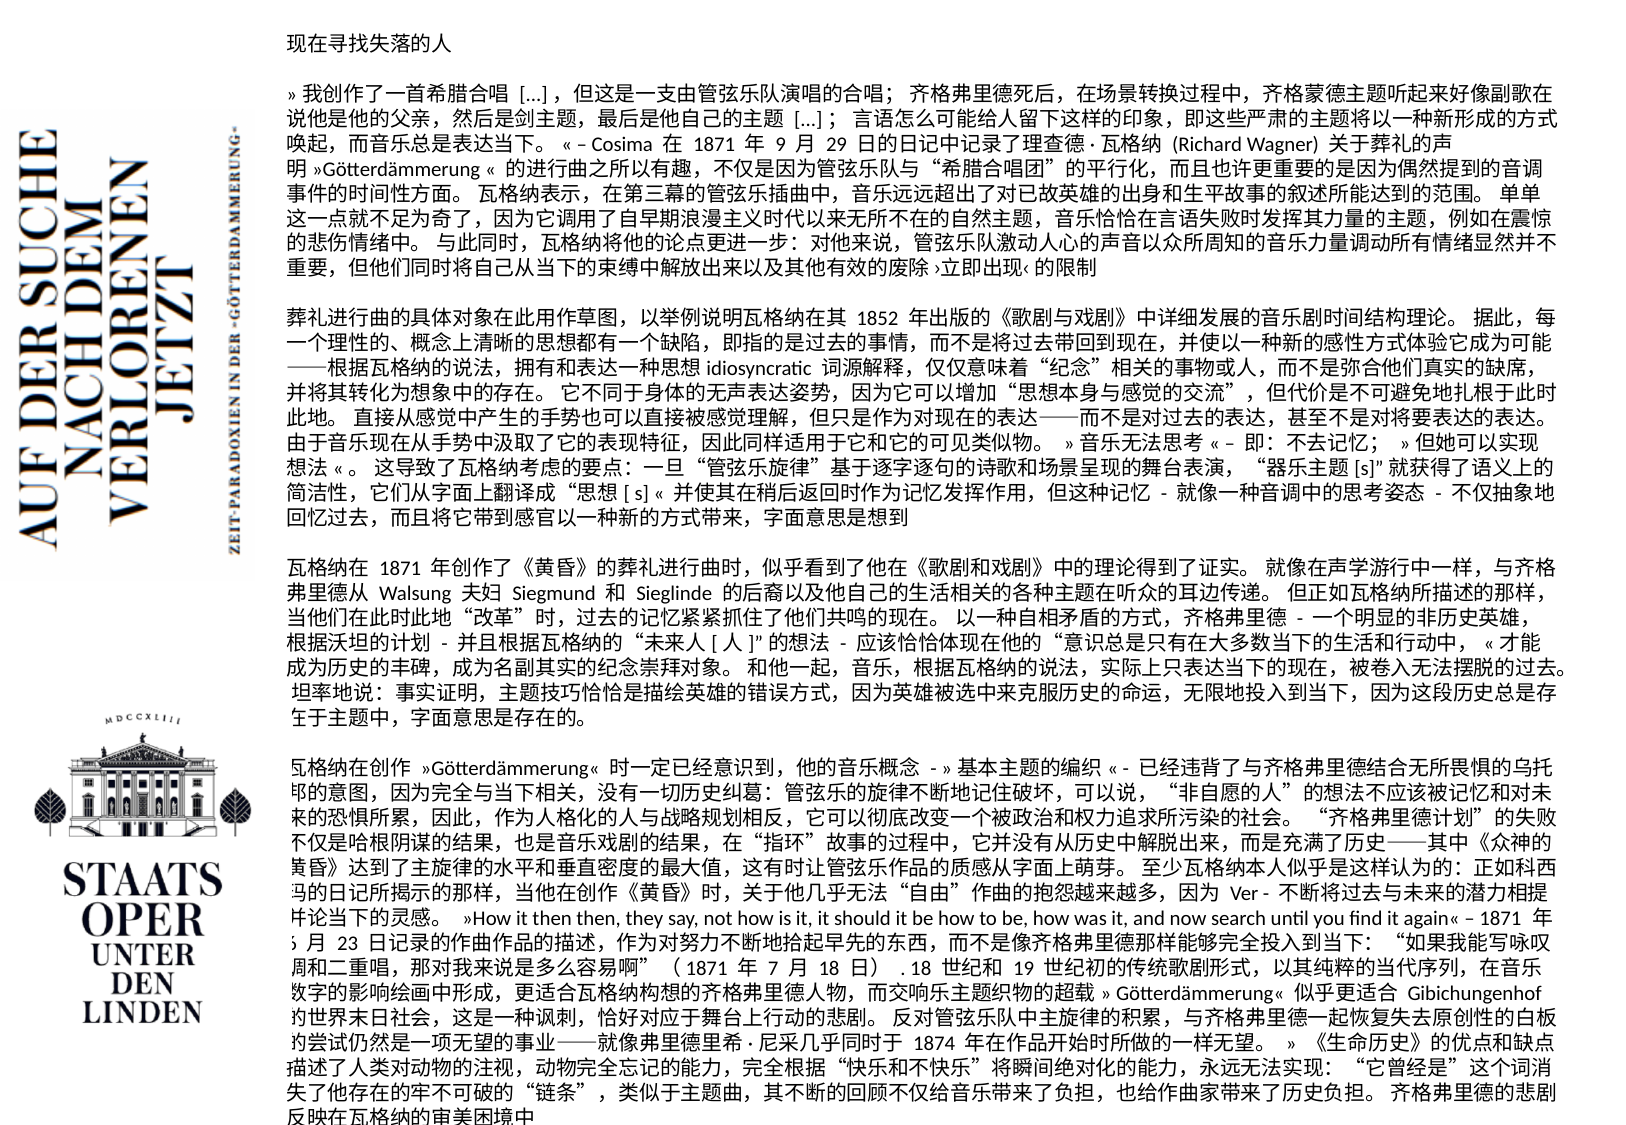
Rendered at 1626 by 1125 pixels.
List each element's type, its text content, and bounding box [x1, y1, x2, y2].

picture [0, 110, 364, 580]
text_box 现在寻找失落的人 »我创作了一首希腊合唱 [...]，但这是一支由管弦乐队演唱的合唱； 齐格弗里德死后，在场景转换过程中，齐格蒙德主题听起来好像副歌在说他是他的父亲，然后是剑主题，最后是他自己的主题 [...]； 言语怎么可能给人留下这样的印象，即这些严肃的主题将以一种新形成的方式唤起，而音乐总是表达当下。« – Cosima 在 1871 年 9 月 29 日的日记中记录了理查德·瓦格纳 (Richard Wagner) 关于葬礼的声明»Götterdämmerung « 的进行曲之所以有趣，不仅是因为管弦乐队与“希腊合唱团”的平行化，而且也许更重要的是因为偶然提到的音调事件的时间性方面。 瓦格纳表示，在第三幕的管弦乐插曲中，音乐远远超出了对已故英雄的出身和生平故事的叙述所能达到的范围。 单单这一点就不足为奇了，因为它调用了自早期浪漫主义时代以来无所不在的自然主题，音乐恰恰在言语失败时发挥其力量的主题，例如在震惊的悲伤情绪中。 与此同时，瓦格纳将他的论点更进一步：对他来说，管弦乐队激动人心的声音以众所周知的音乐力量调动所有情绪显然并不重要，但他们同时将自己从当下的束缚中解放出来以及其他有效的废除 ›立即出现‹ 的限制 葬礼进行曲的具体对象在此用作草图，以举例说明瓦格纳在其 1852 年出版的《歌剧与戏剧》中详细发展的音乐剧时间结构理论。 据此，每一个理性的、概念上清晰的思想都有一个缺陷，即指的是过去的事情，而不是将过去带回到现在，并使以一种新的感性方式体验它成为可能——根据瓦格纳的说法，拥有和表达一种思想idiosyncratic 词源解释，仅仅意味着“纪念”相关的事物或人，而不是弥合他们真实的缺席，并将其转化为想象中的存在。 它不同于身体的无声表达姿势，因为它可以增加“思想本身与感觉的交流”，但代价是不可避免地扎根于此时此地。 直接从感觉中产生的手势也可以直接被感觉理解，但只是作为对现在的表达——而不是对过去的表达，甚至不是对将要表达的表达。 由于音乐现在从手势中汲取了它的表现特征，因此同样适用于它和它的可见类似物。 »音乐无法思考« – 即：不去记忆； »但她可以实现想法«。 这导致了瓦格纳考虑的要点：一旦“管弦乐旋律”基于逐字逐句的诗歌和场景呈现的舞台表演，“器乐主题[s]”就获得了语义上的简洁性，它们从字面上翻译成“思想[ s] « 并使其在稍后返回时作为记忆发挥作用，但这种记忆 - 就像一种音调中的思考姿态 - 不仅抽象地回忆过去，而且将它带到感官以一种新的方式带来，字面意思是想到 瓦格纳在 1871 年创作了《黄昏》的葬礼进行曲时，似乎看到了他在《歌剧和戏剧》中的理论得到了证实。 就像在声学游行中一样，与齐格弗里德从 Walsung 夫妇 Siegmund 和 Sieglinde 的后裔以及他自己的生活相关的各种主题在听众的耳边传递。 但正如瓦格纳所描述的那样，当他们在此时此地“改革”时，过去的记忆紧紧抓住了他们共鸣的现在。 以一种自相矛盾的方式，齐格弗里德 - 一个明显的非历史英雄，根据沃坦的计划 - 并且根据瓦格纳的“未来人[人]”的想法 - 应该恰恰体现在他的“意识总是只有在大多数当下的生活和行动中，«才能成为历史的丰碑，成为名副其实的纪念崇拜对象。 和他一起，音乐，根据瓦格纳的说法，实际上只表达当下的现在，被卷入无法摆脱的过去。 坦率地说：事实证明，主题技巧恰恰是描绘英雄的错误方式，因为英雄被选中来克服历史的命运，无限地投入到当下，因为这段历史总是存在于主题中，字面意思是存在的。 瓦格纳在创作 »Götterdämmerung« 时一定已经意识到，他的音乐概念 - »基本主题的编织« - 已经违背了与齐格弗里德结合无所畏惧的乌托邦的意图，因为完全与当下相关，没有一切历史纠葛：管弦乐的旋律不断地记住破坏，可以说，“非自愿的人”的想法不应该被记忆和对未来的恐惧所累，因此，作为人格化的人与战略规划相反，它可以彻底改变一个被政治和权力追求所污染的社会。 “齐格弗里德计划”的失败不仅是哈根阴谋的结果，也是音乐戏剧的结果，在“指环”故事的过程中，它并没有从历史中解脱出来，而是充满了历史——其中《众神的黄昏》达到了主旋律的水平和垂直密度的最大值，这有时让管弦乐作品的质感从字面上萌芽。 至少瓦格纳本人似乎是这样认为的：正如科西玛的日记所揭示的那样，当他在创作《黄昏》时，关于他几乎无法“自由”作曲的抱怨越来越多，因为 Ver - 不断将过去与未来的潜力相提并论当下的灵感。 »How it then then, they say, not how is it, it should it be how to be, how was it, and now search until you find it again« – 1871 年 6 月 23 日记录的作曲作品的描述，作为对努力不断地拾起早先的东西，而不是像齐格弗里德那样能够完全投入到当下：“如果我能写咏叹调和二重唱，那对我来说是多么容易啊”（1871 年 7 月 18 日） . 18 世纪和 19 世纪初的传统歌剧形式，以其纯粹的当代序列，在音乐数字的影响绘画中形成，更适合瓦格纳构想的齐格弗里德人物，而交响乐主题织物的超载» Götterdämmerung« 似乎更适合 Gibichungenhof 的世界末日社会，这是一种讽刺，恰好对应于舞台上行动的悲剧。 反对管弦乐队中主旋律的积累，与齐格弗里德一起恢复失去原创性的白板的尝试仍然是一项无望的事业——就像弗里德里希·尼采几乎同时于 1874 年在作品开始时所做的一样无望。 » 《生命历史》的优点和缺点描述了人类对动物的注视，动物完全忘记的能力，完全根据“快乐和不快乐”将瞬间绝对化的能力，永远无法实现：“它曾经是”这个词消失了他存在的牢不可破的“链条”，类似于主题曲，其不断的回顾不仅给音乐带来了负担，也给作曲家带来了历史负担。 齐格弗里德的悲剧反映在瓦格纳的审美困境中 [271, 22, 1574, 1125]
picture [0, 688, 292, 1062]
